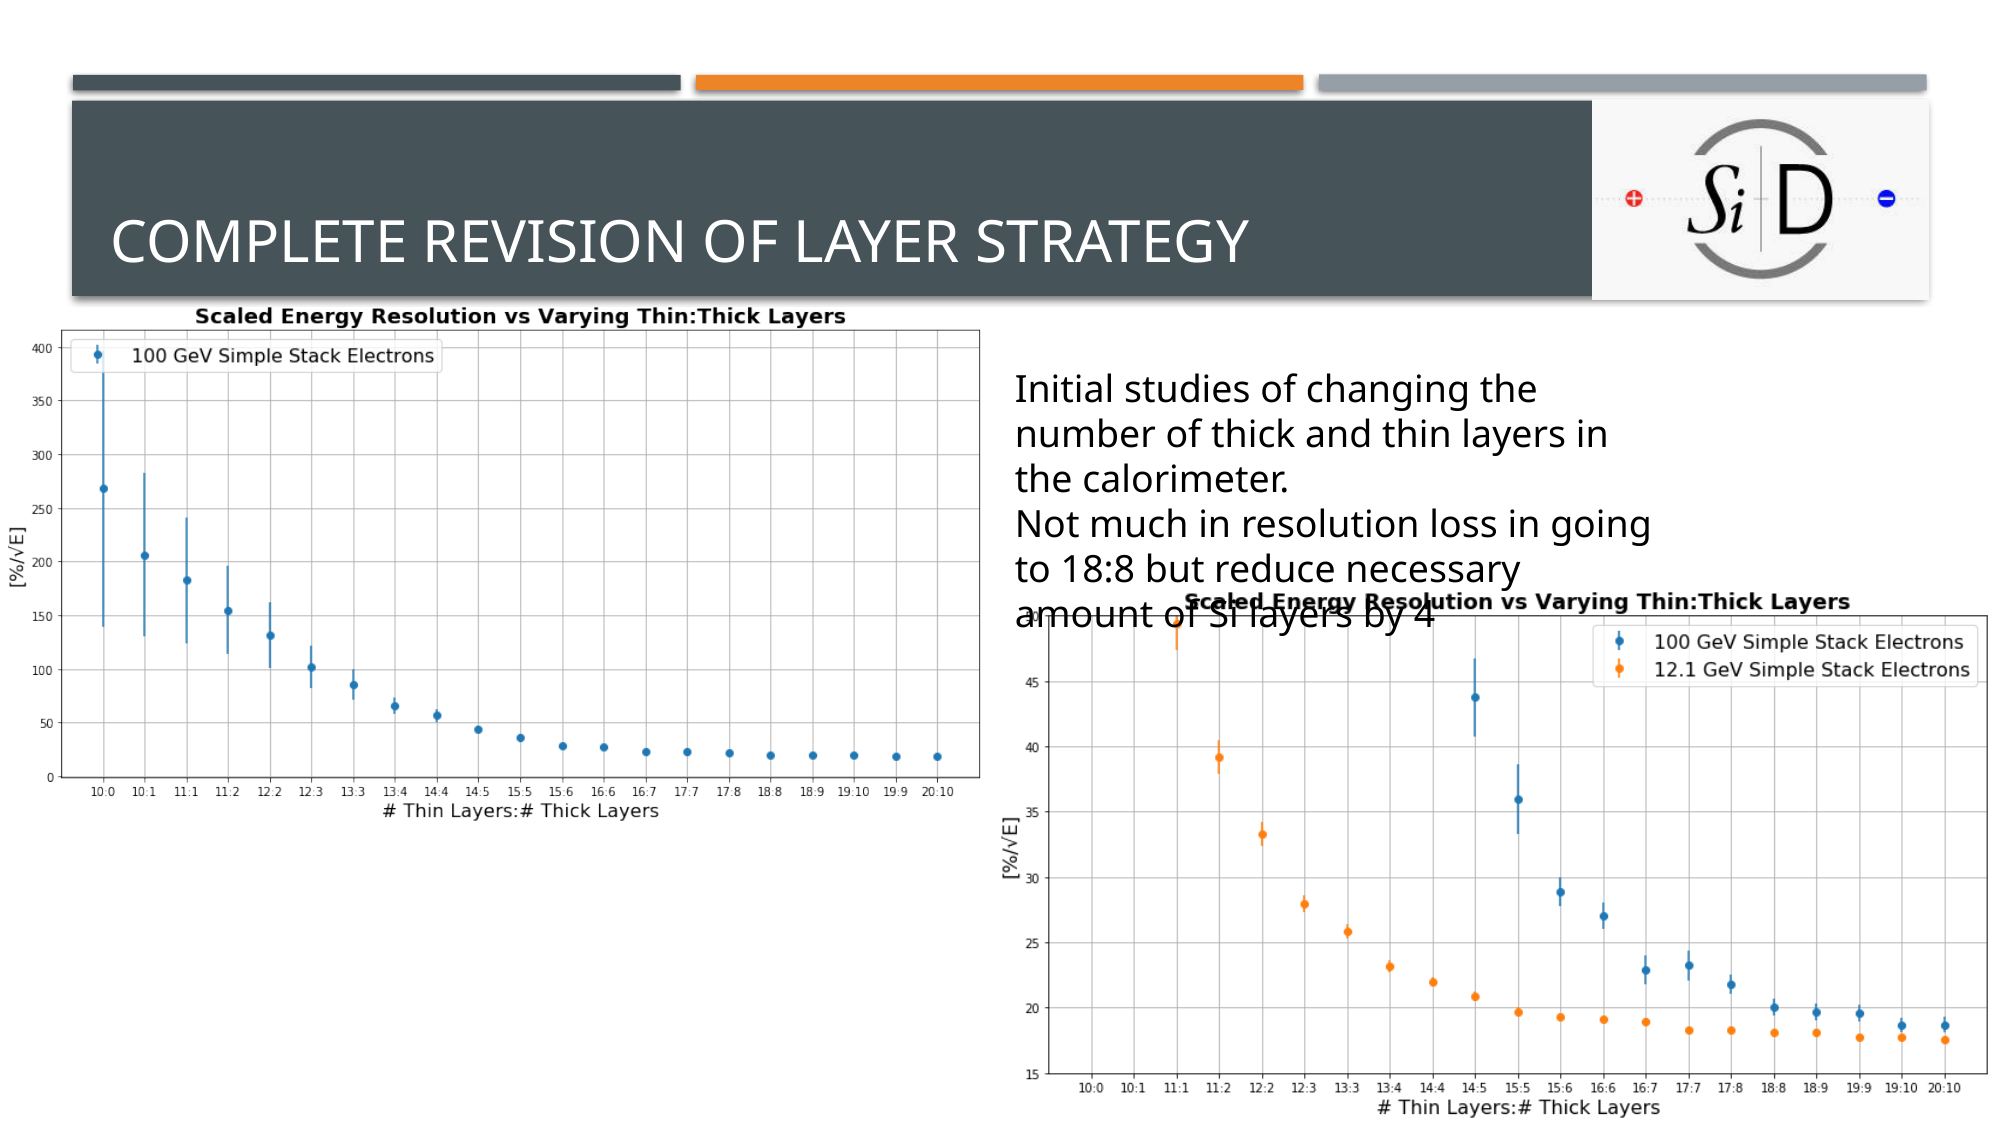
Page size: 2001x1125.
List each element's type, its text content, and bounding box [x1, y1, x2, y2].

picture [993, 584, 2000, 1125]
picture [0, 299, 991, 829]
title Complete Revision of layer Strategy [95, 115, 1586, 282]
picture [1591, 99, 1929, 301]
text_box Initial studies of changing the number of thick and thin layers in the calorimeter. Not much in resolution loss in going to 18:8 but reduce necessary amount of Si layers by 4 [999, 357, 1682, 582]
